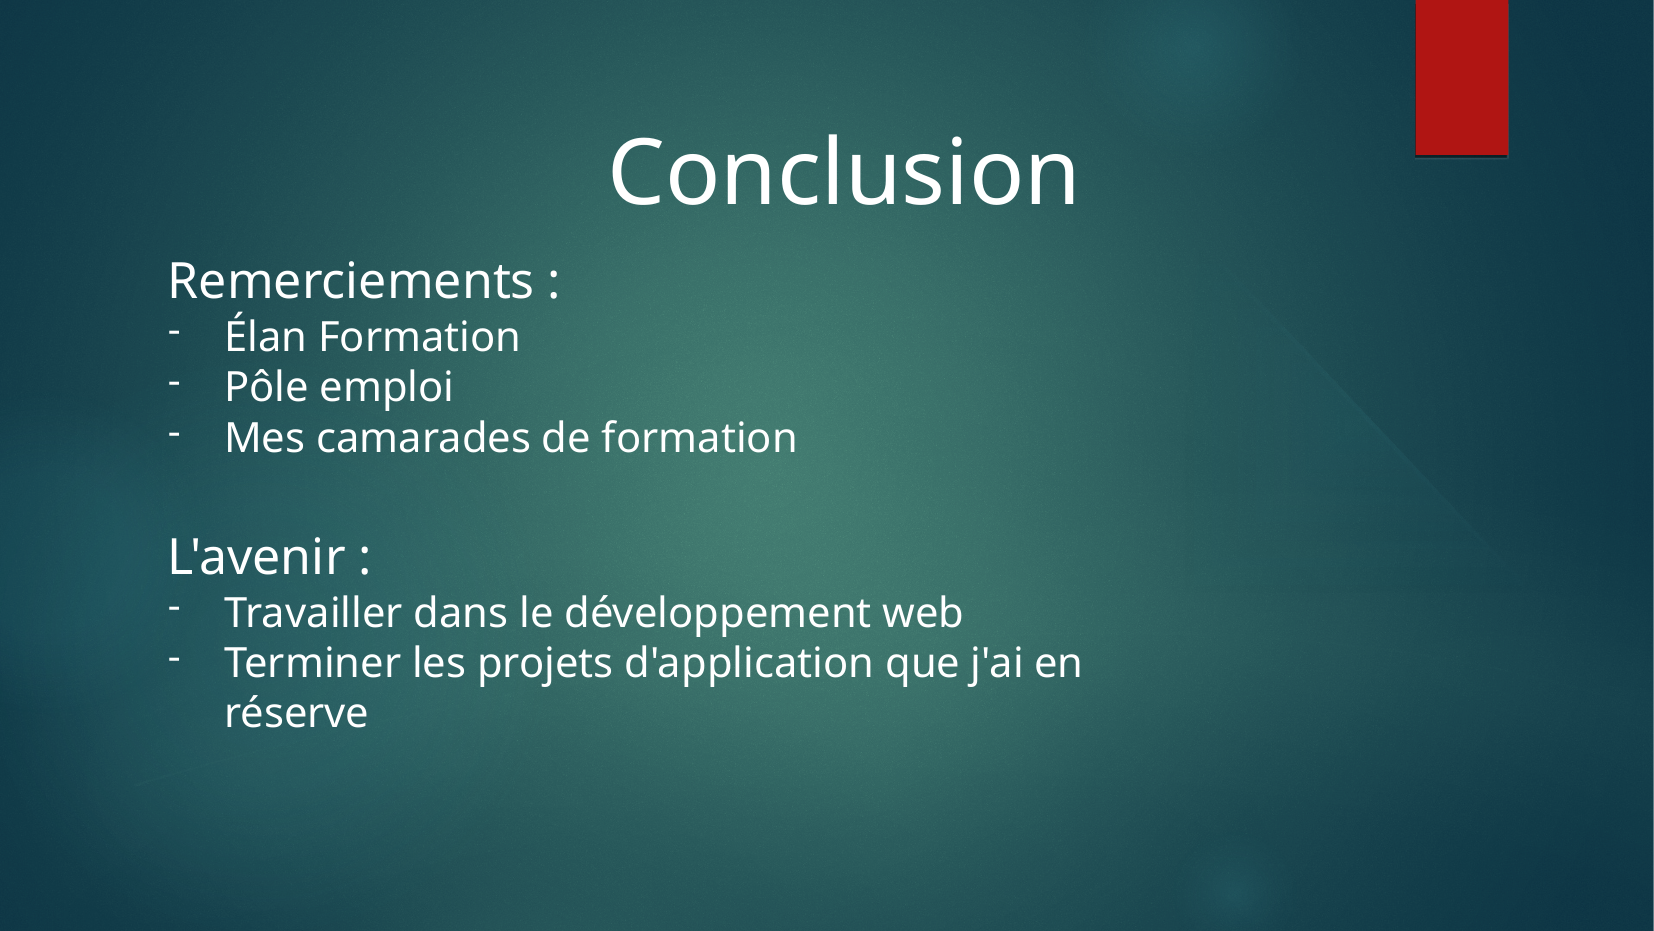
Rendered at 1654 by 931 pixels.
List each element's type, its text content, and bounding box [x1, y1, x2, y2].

text_box Conclusion [175, 105, 1514, 231]
text_box L'avenir : Travailler dans le développement web Terminer les projets d'application que j'ai en réserve [153, 517, 1167, 744]
picture [0, 0, 1654, 931]
text_box Remerciements : Élan Formation Pôle emploi Mes camarades de formation [153, 241, 1167, 468]
